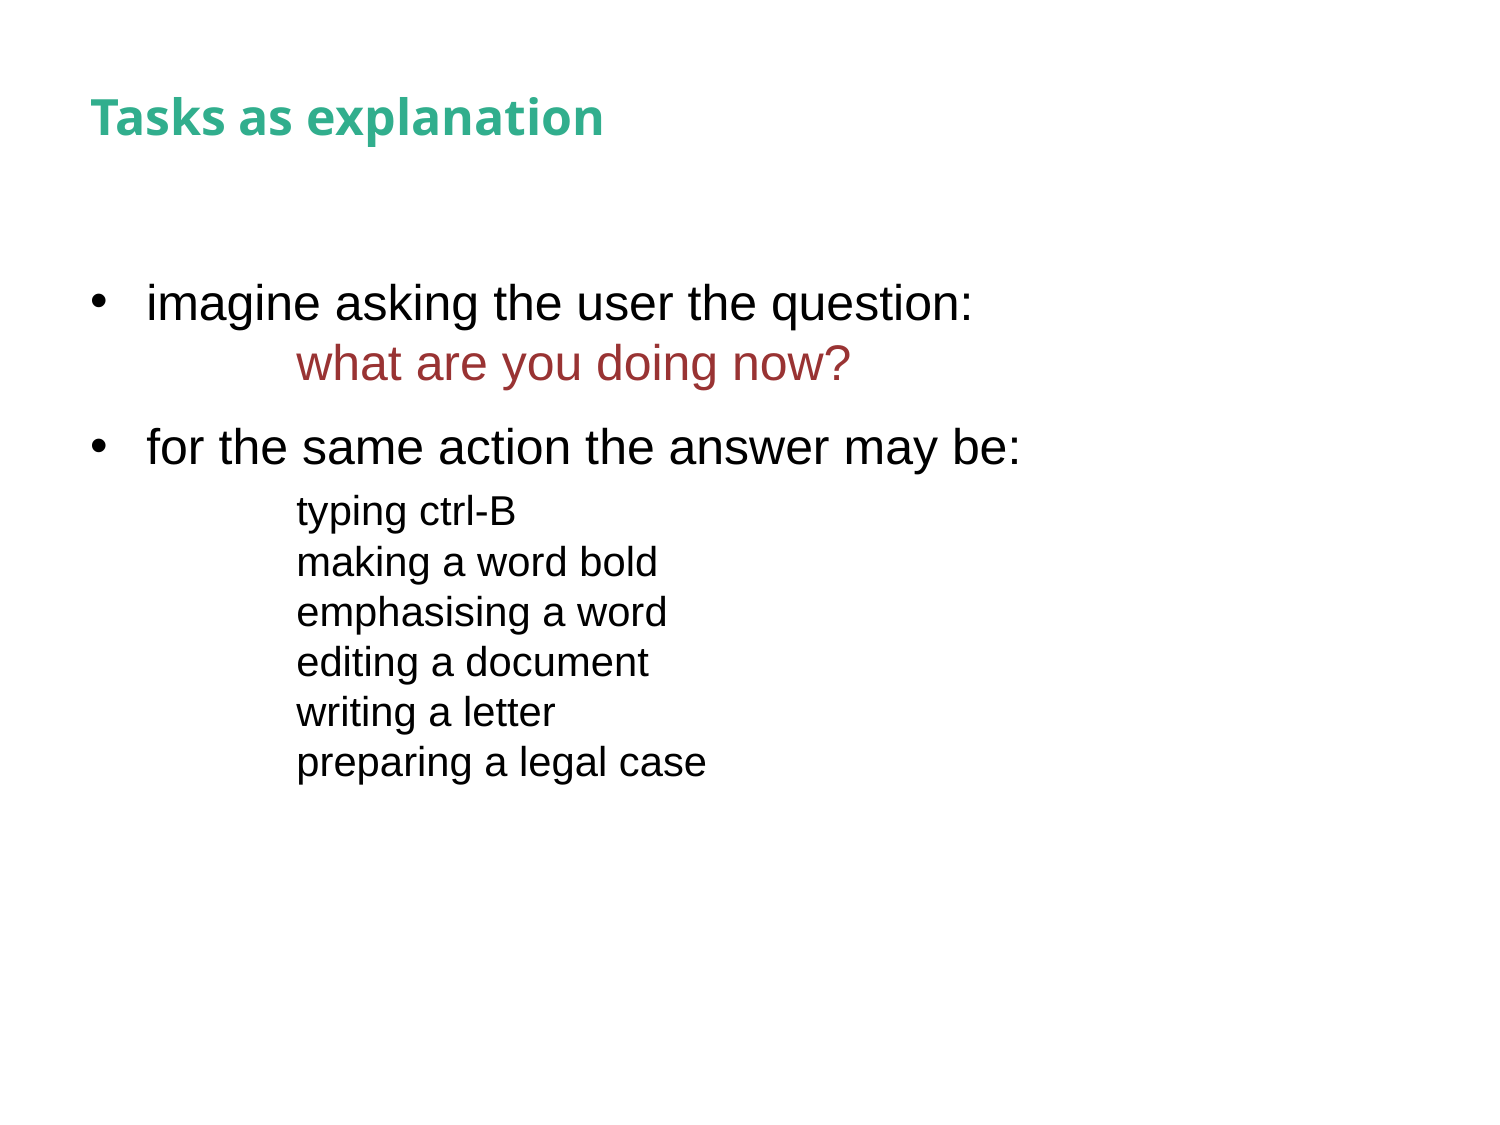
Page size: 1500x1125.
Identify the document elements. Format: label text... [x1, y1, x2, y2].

list imagine asking the user the question: what are you doing now? for the same action the answer may be: typing ctrl-B making a word bold emphasising a word editing a document writing a letter preparing a legal case [75, 262, 1425, 1005]
title Tasks as explanation [75, 45, 1425, 187]
